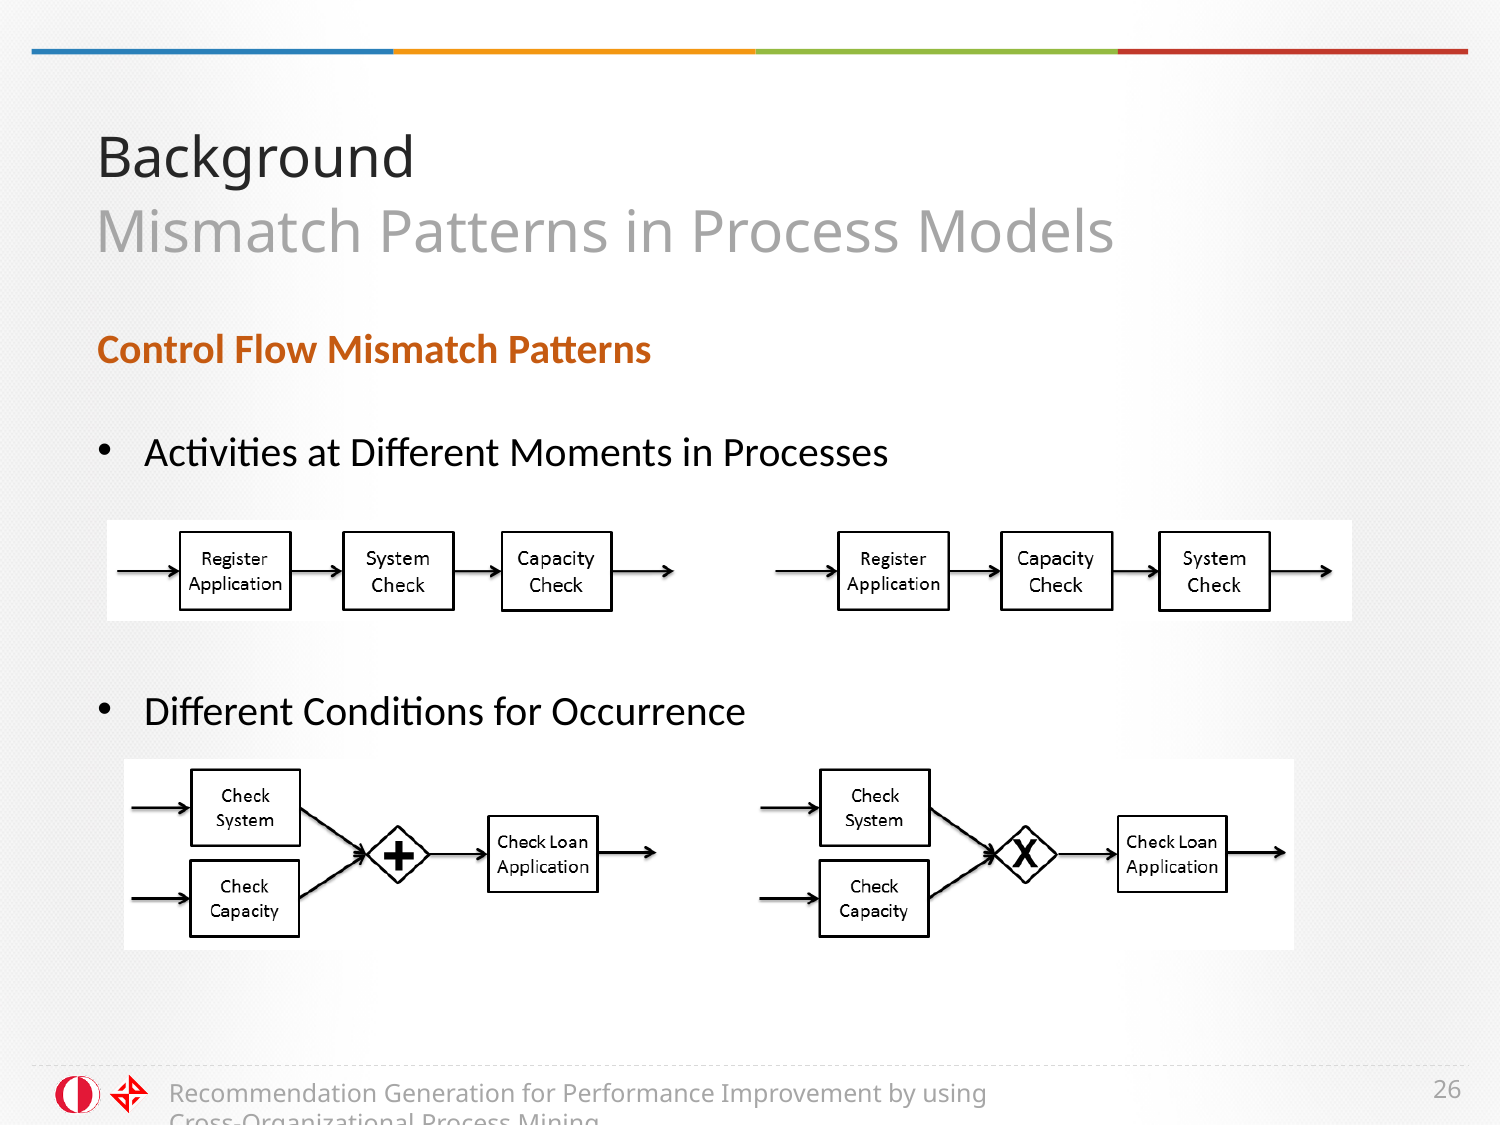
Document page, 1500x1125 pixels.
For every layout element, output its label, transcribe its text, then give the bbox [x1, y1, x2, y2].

text_box Activities at Different Moments in Processes [85, 418, 1064, 479]
picture [0, 0, 1500, 1125]
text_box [31, 48, 1469, 55]
text_box Mismatch Patterns in Process Models [80, 187, 1500, 272]
picture [426, 1116, 433, 1123]
picture [172, 1116, 244, 1125]
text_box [31, 1065, 1477, 1116]
text_box Control Flow Mismatch Patterns [85, 316, 1064, 418]
picture [431, 1116, 519, 1125]
text_box Different Conditions for Occurrence [85, 677, 1064, 725]
picture [245, 1116, 257, 1125]
picture [257, 1116, 351, 1125]
text_box Background [81, 114, 1500, 187]
picture [353, 1116, 410, 1125]
picture [524, 1116, 533, 1125]
picture [412, 1116, 423, 1125]
